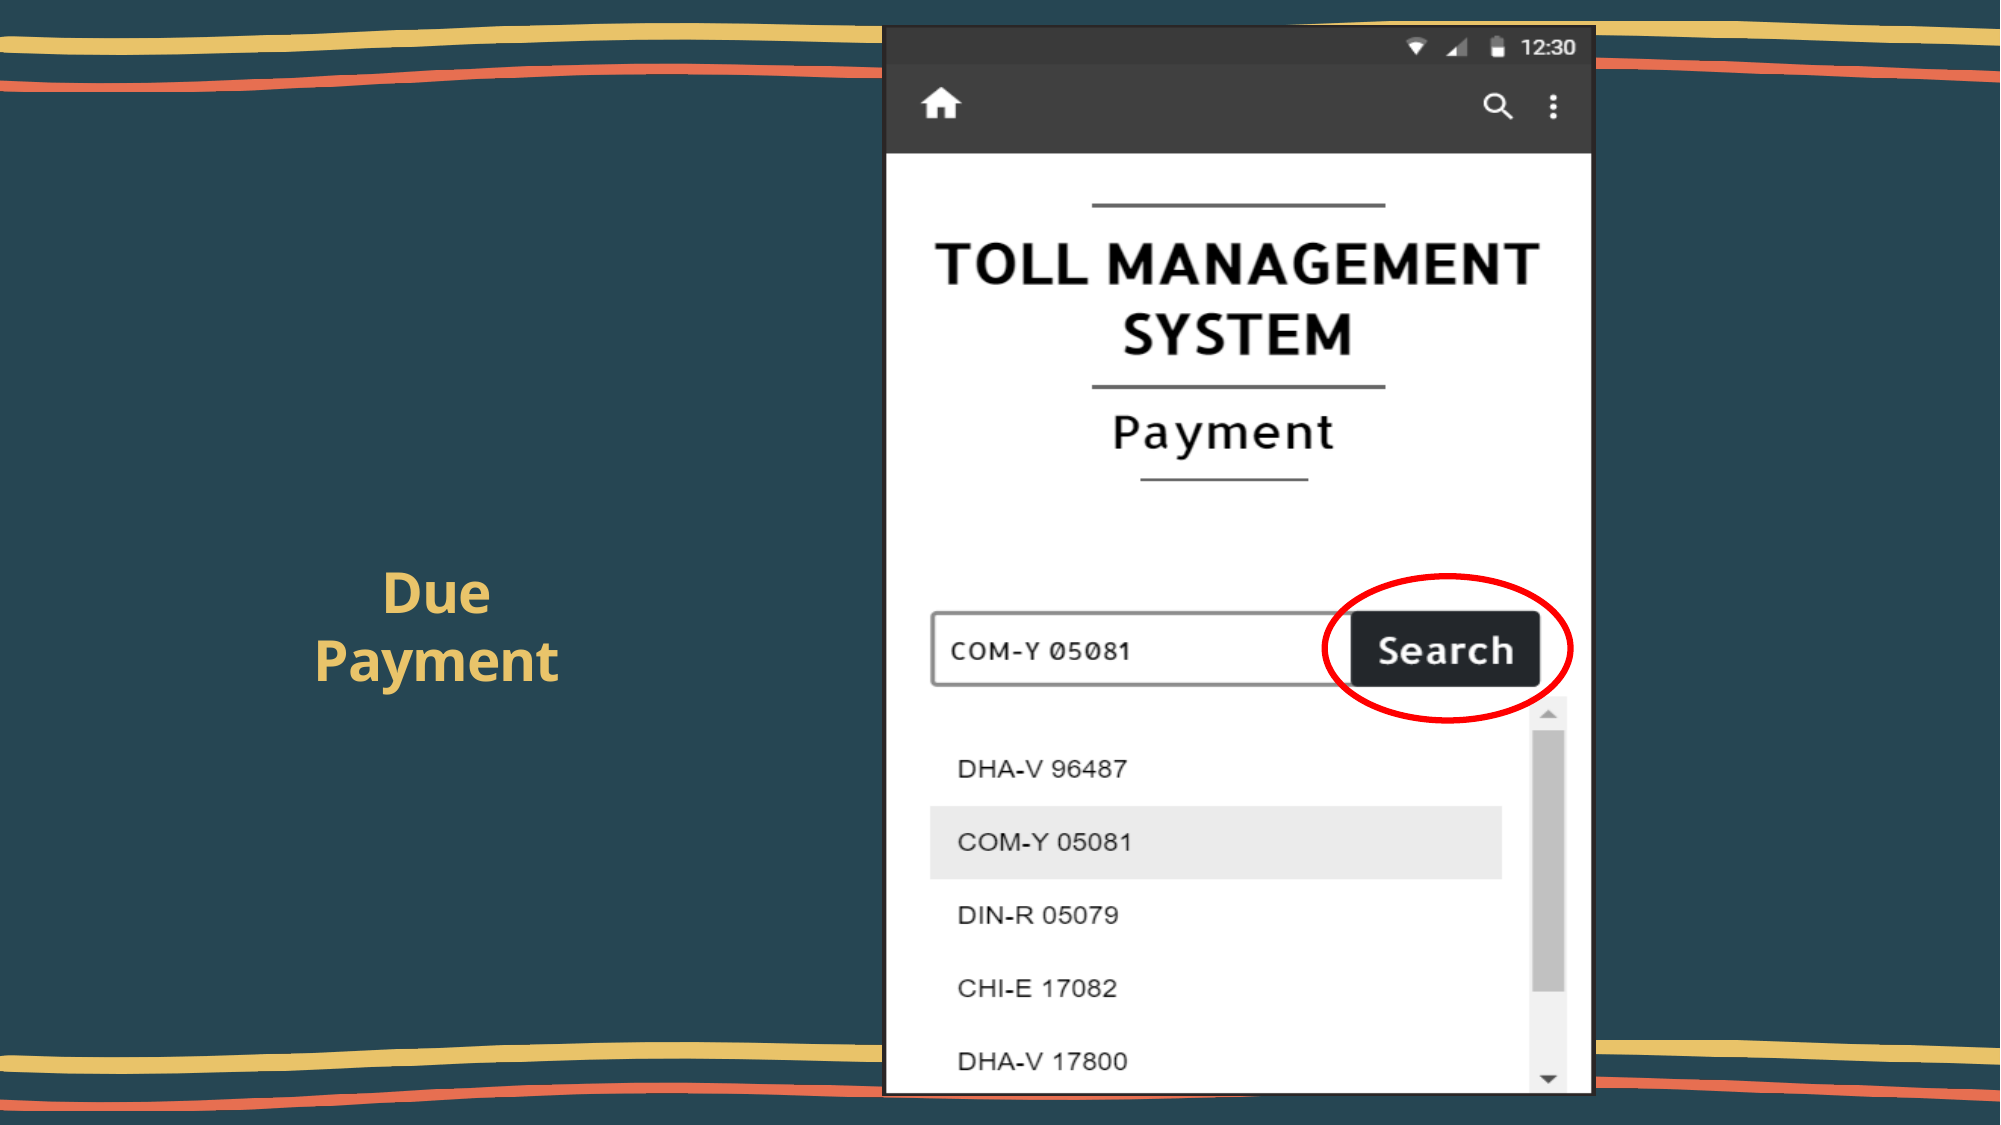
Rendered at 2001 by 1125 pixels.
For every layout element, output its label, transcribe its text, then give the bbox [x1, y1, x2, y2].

picture [0, 21, 2000, 1111]
title Due Payment [108, 556, 766, 693]
